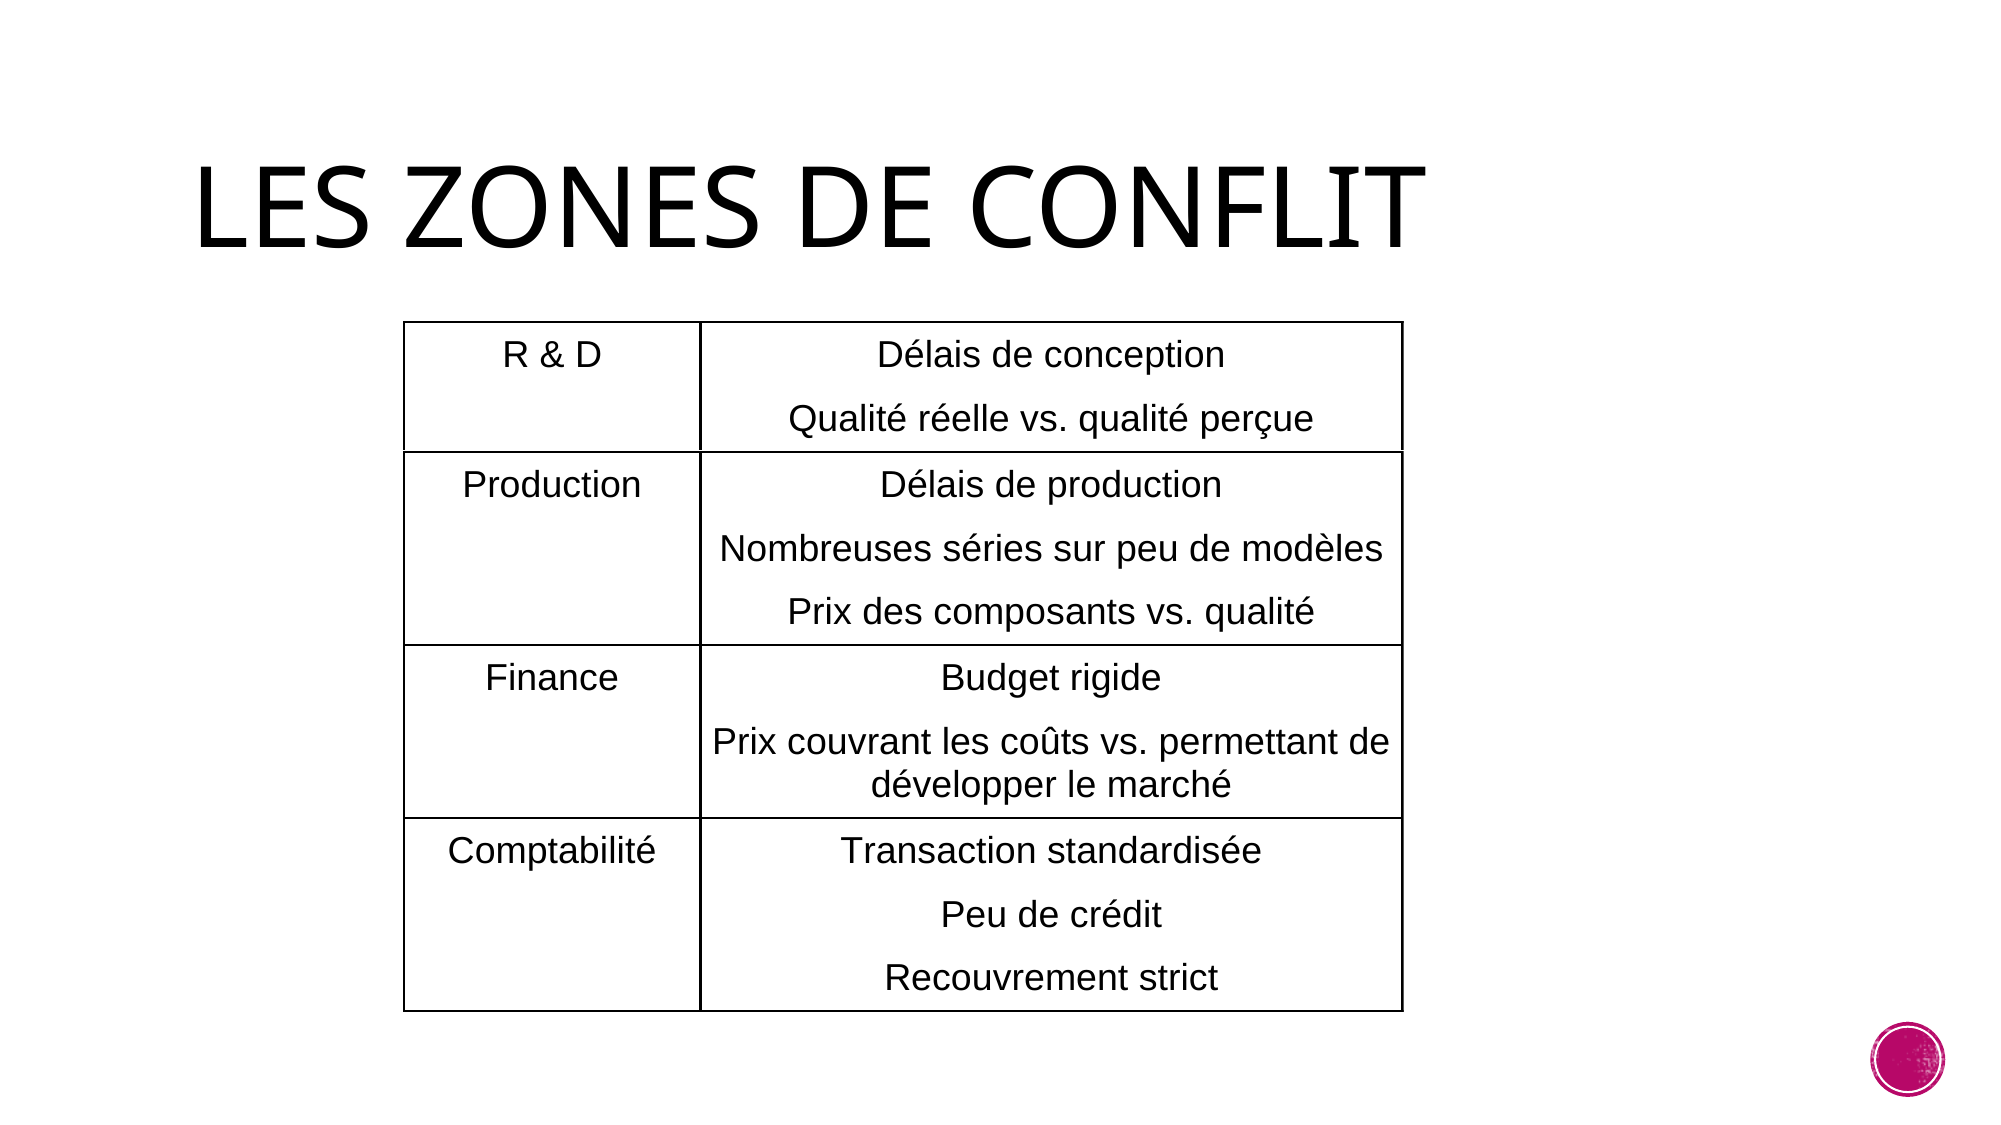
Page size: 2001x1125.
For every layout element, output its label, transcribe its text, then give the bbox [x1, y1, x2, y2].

title Les zones de conflit [175, 79, 1826, 344]
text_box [405, 323, 1402, 1054]
